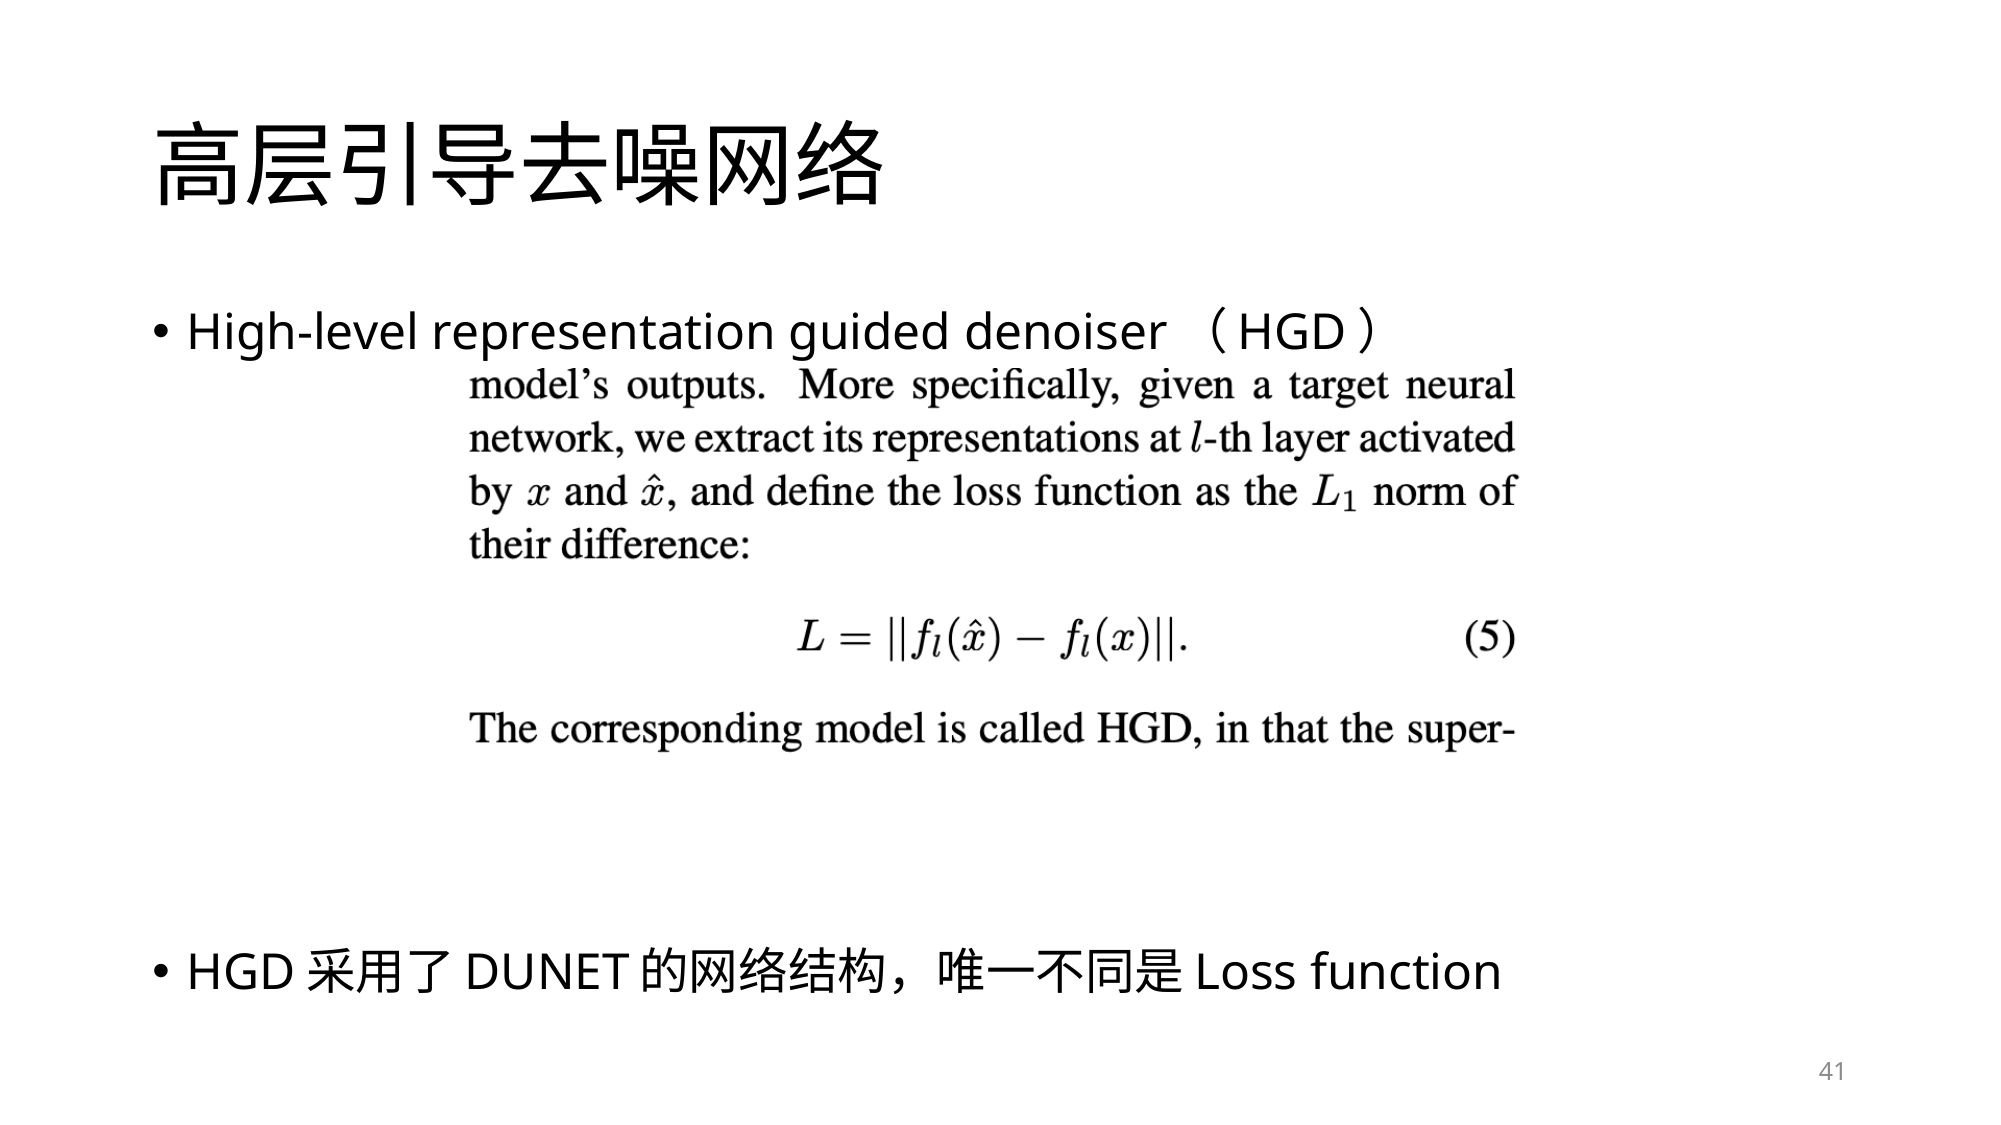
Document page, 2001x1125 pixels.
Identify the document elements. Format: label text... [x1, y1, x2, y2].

title 高层引导去噪网络 [137, 59, 1863, 278]
slide_number 41 [1412, 1042, 1863, 1103]
picture [465, 368, 1535, 757]
list High-level representation guided denoiser（HGD） HGD采用了DUNET的网络结构，唯一不同是Loss function [137, 299, 1863, 1014]
